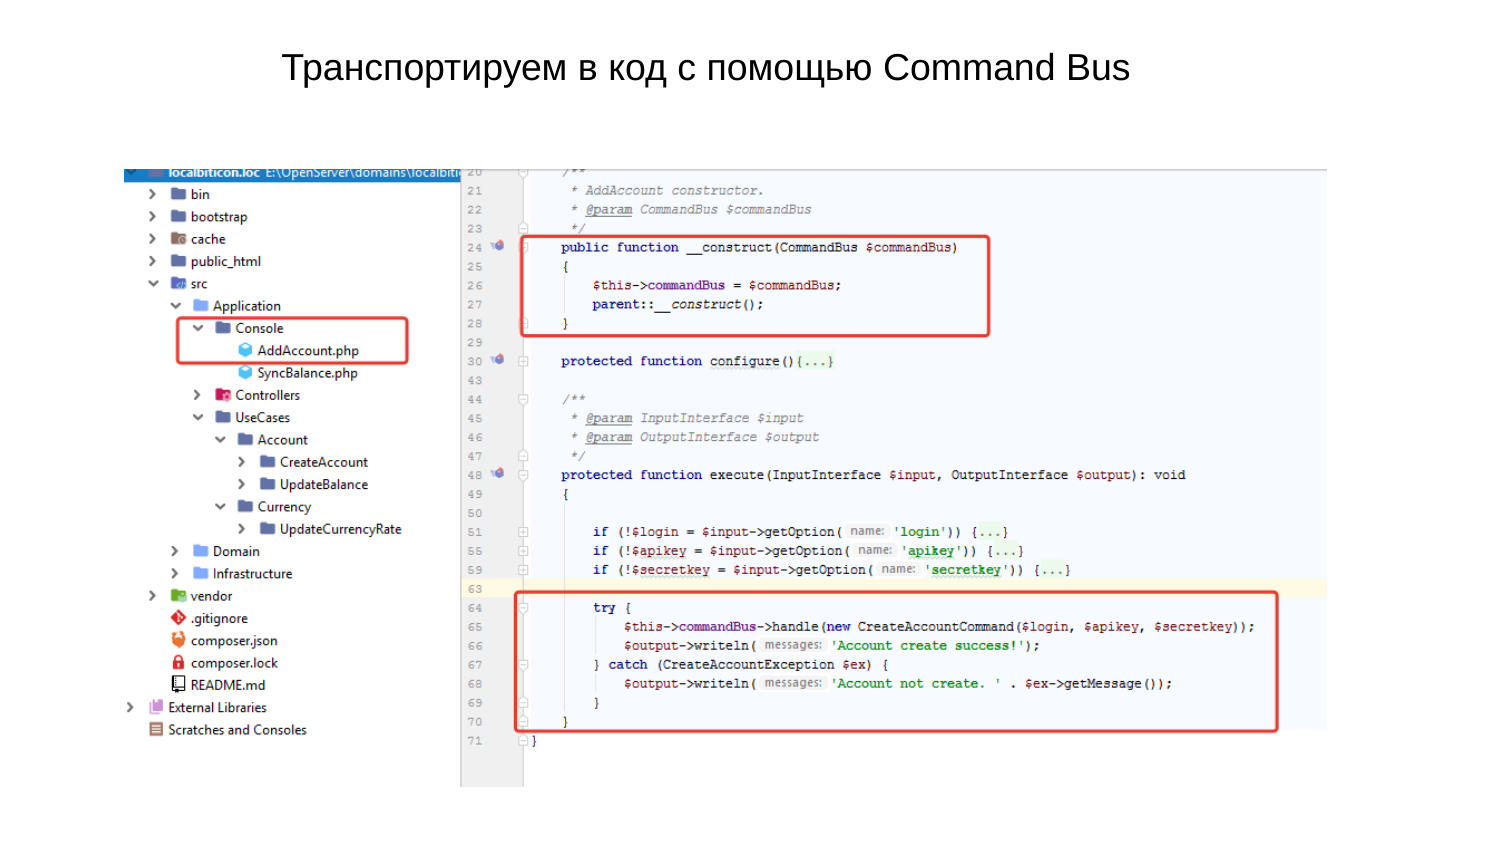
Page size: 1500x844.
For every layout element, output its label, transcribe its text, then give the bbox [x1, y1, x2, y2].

picture [124, 169, 1327, 787]
text_box Транспортируем в код с помощью Command Bus [24, 27, 1388, 136]
